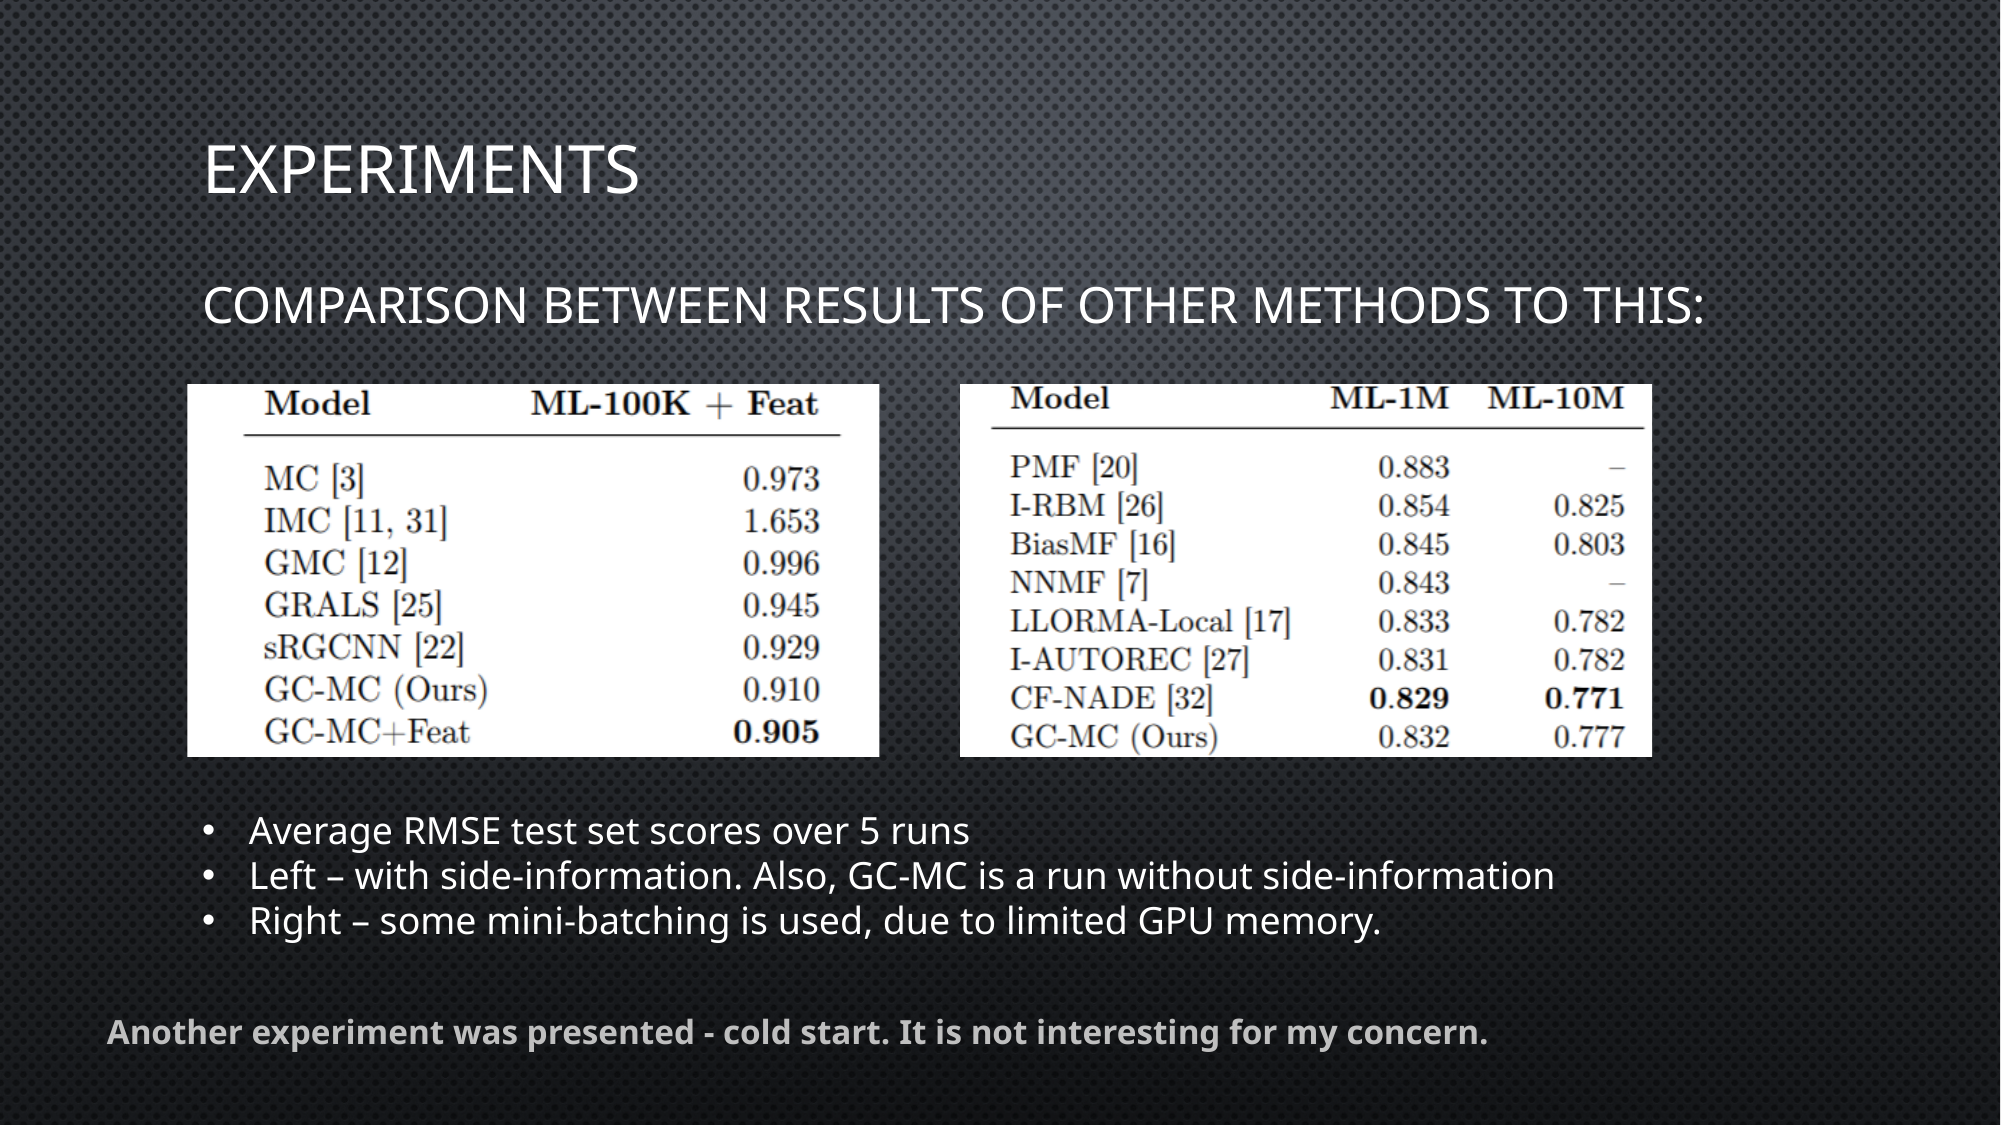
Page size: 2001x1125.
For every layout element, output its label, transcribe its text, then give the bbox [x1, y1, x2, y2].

picture [959, 384, 1653, 758]
text_box Average RMSE test set scores over 5 runs Left – with side-information. Also, GC-MC is a run without side-information Right – some mini-batching is used, due to limited GPU memory. [187, 799, 1653, 950]
text_box Experiments [187, 93, 1813, 240]
picture [186, 384, 880, 758]
footer Another experiment was presented - cold start. It is not interesting for my concern. [91, 1010, 1569, 1053]
list Comparison between results of other methods to this: [187, 240, 1813, 450]
